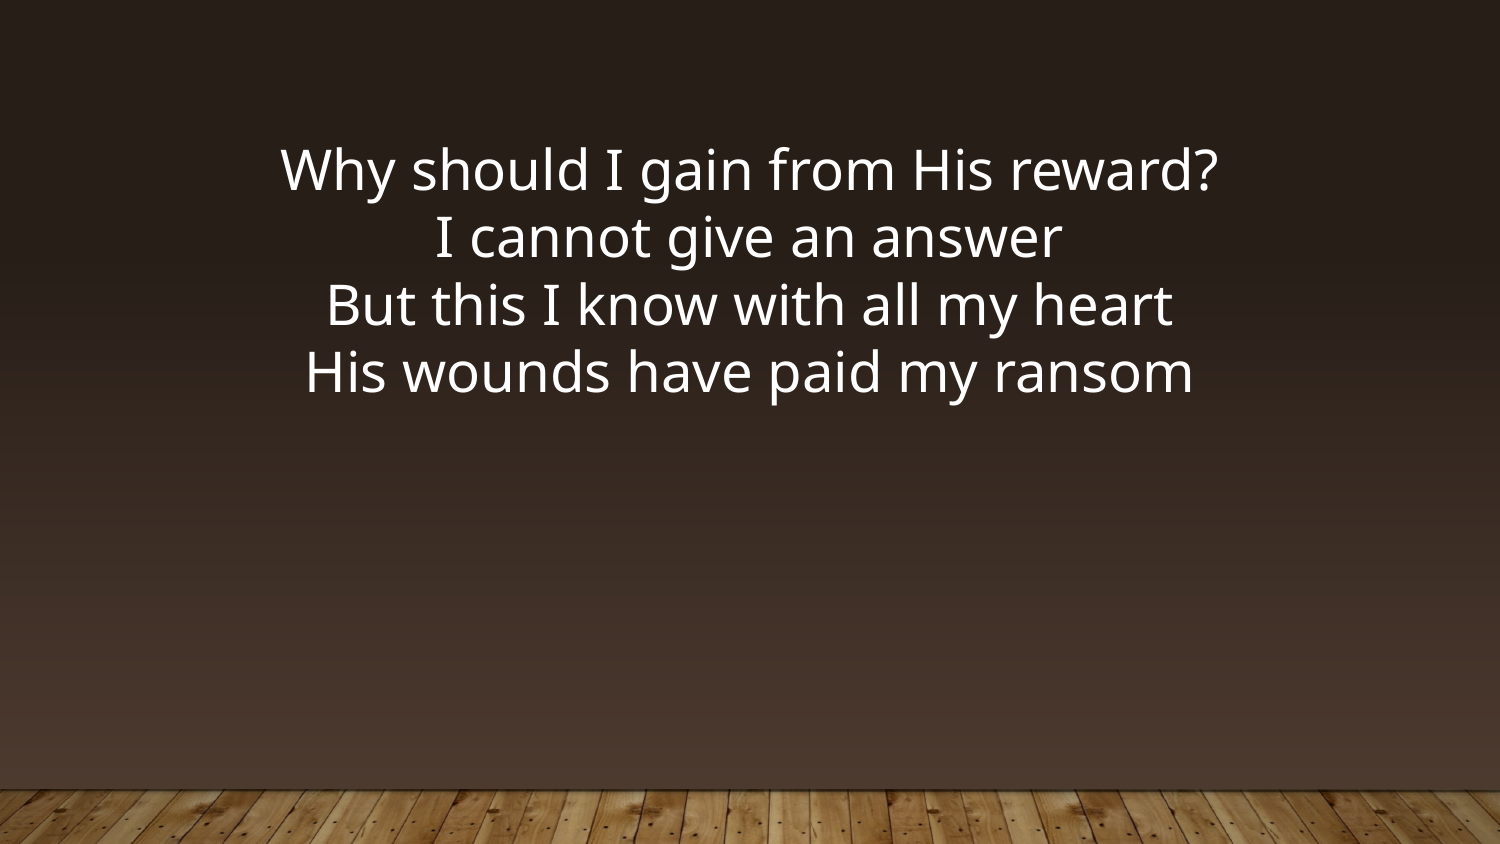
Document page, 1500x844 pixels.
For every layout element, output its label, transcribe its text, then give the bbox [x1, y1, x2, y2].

picture [0, 789, 1500, 844]
text_box Why should I gain from His reward? I cannot give an answer But this I know with all my heart His wounds have paid my ransom [74, 126, 1425, 479]
